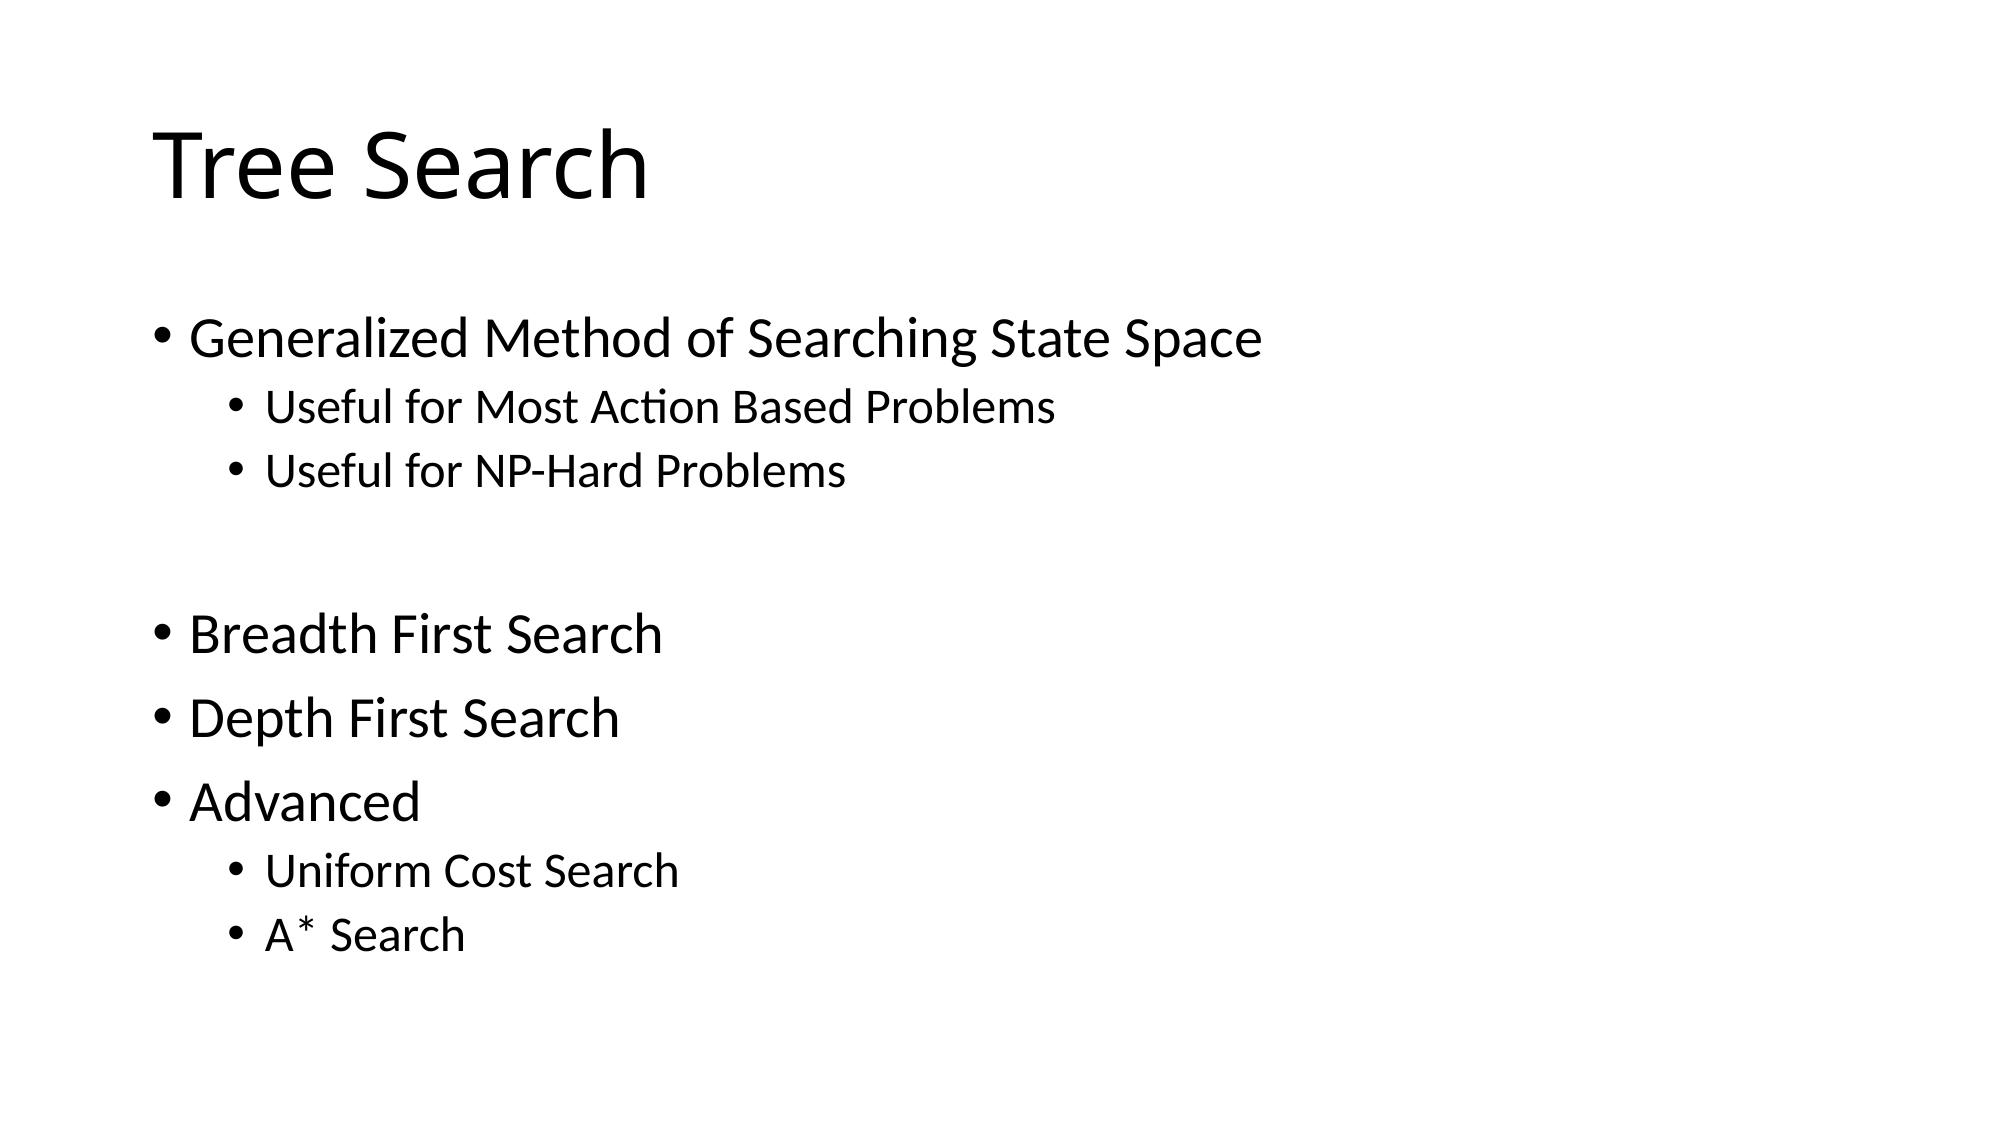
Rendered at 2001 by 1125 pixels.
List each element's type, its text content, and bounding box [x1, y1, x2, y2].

title Tree Search [137, 59, 1863, 278]
list Generalized Method of Searching State Space Useful for Most Action Based Problems Useful for NP-Hard Problems Breadth First Search Depth First Search Advanced Uniform Cost Search A* Search [137, 299, 1863, 1014]
